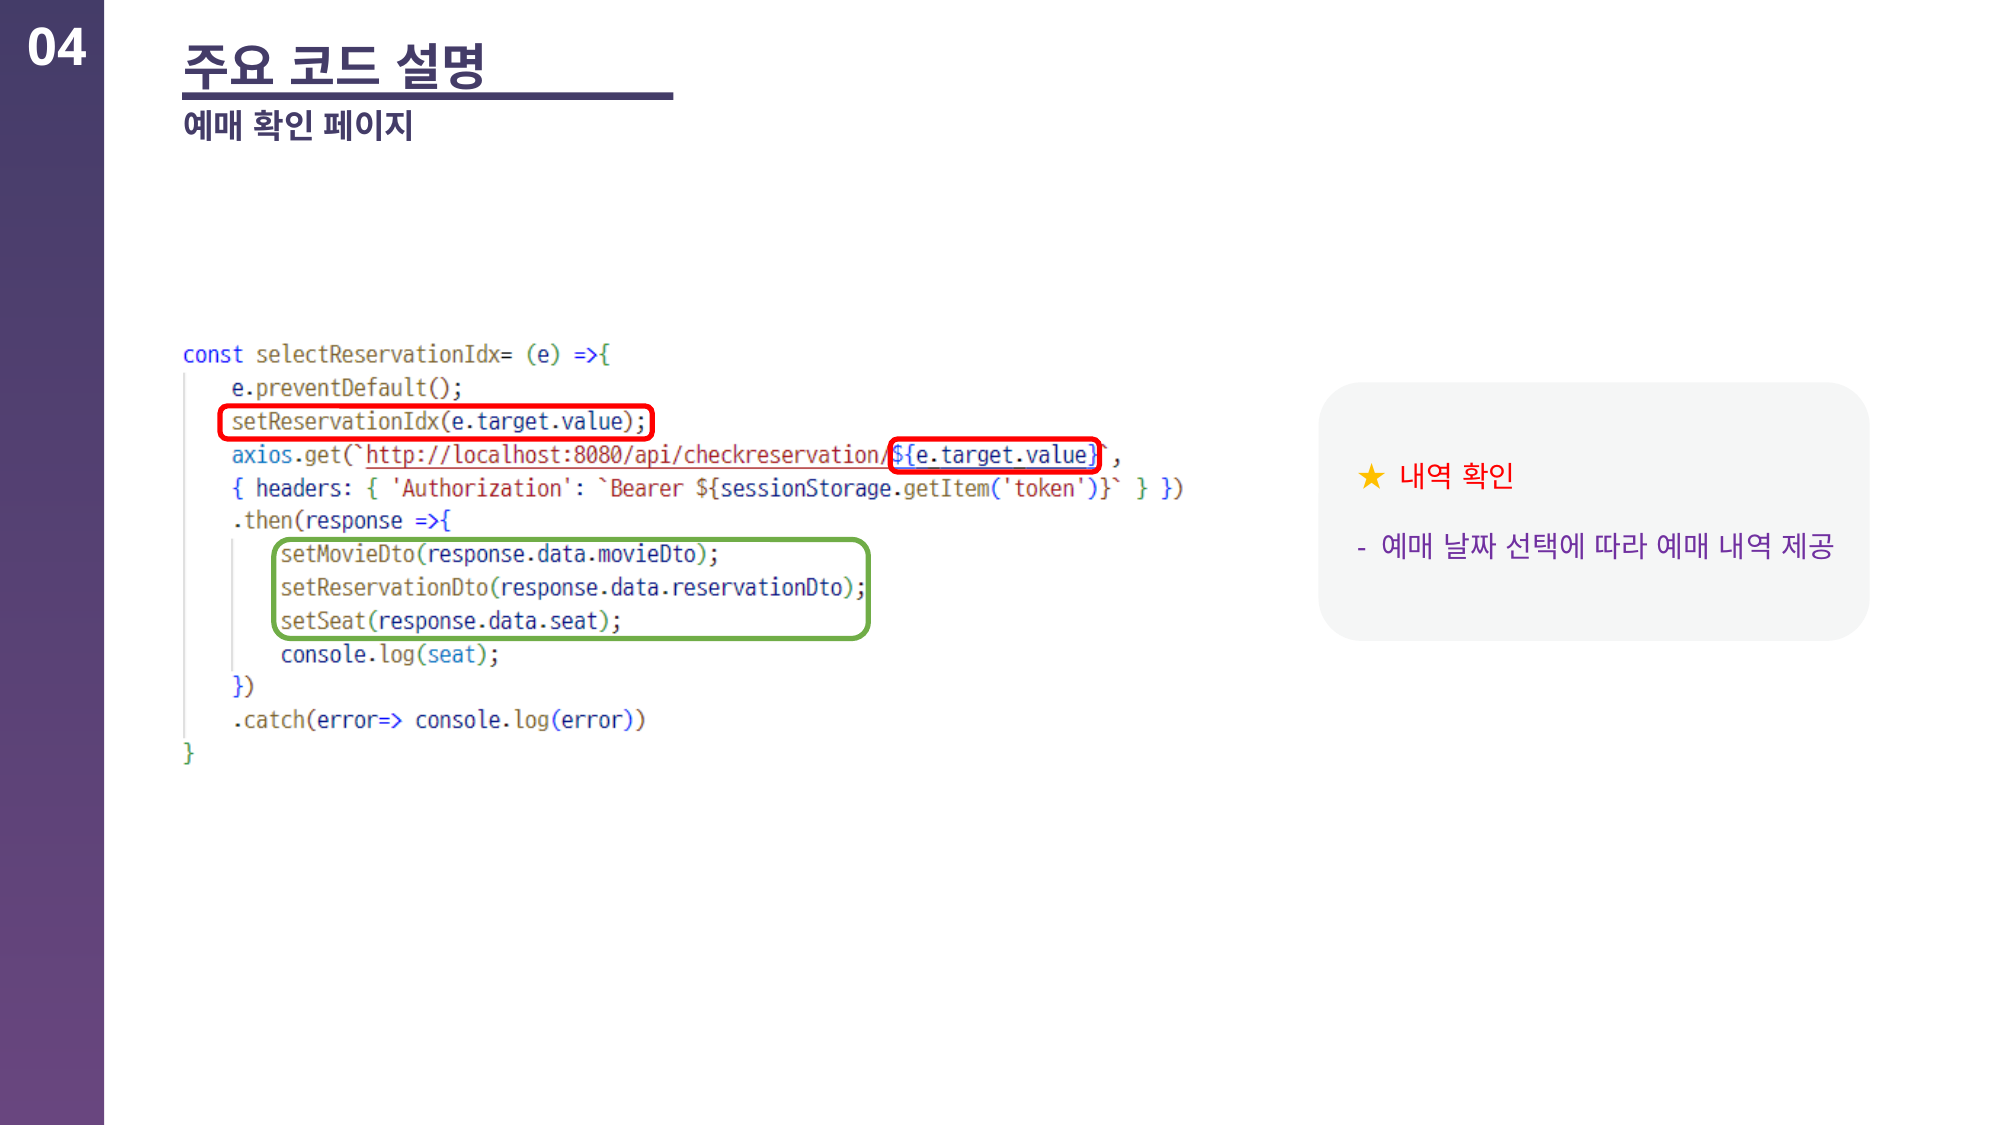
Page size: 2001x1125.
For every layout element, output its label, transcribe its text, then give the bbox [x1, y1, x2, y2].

text_box 04 [13, 6, 103, 84]
text_box 예매 확인 페이지 [322, 98, 431, 153]
text_box 주요 코드 설명 [169, 28, 321, 98]
text_box [0, 0, 105, 1125]
text_box 예매 확인 페이지 [168, 98, 321, 153]
picture [182, 338, 1203, 769]
text_box [181, 91, 321, 98]
text_box [1317, 381, 1871, 642]
text_box ★ 내역 확인 - 예매 날짜 선택에 따라 예매 내역 제공 [1342, 450, 1859, 571]
text_box [322, 91, 674, 101]
text_box 주요 코드 설명 [322, 28, 503, 91]
